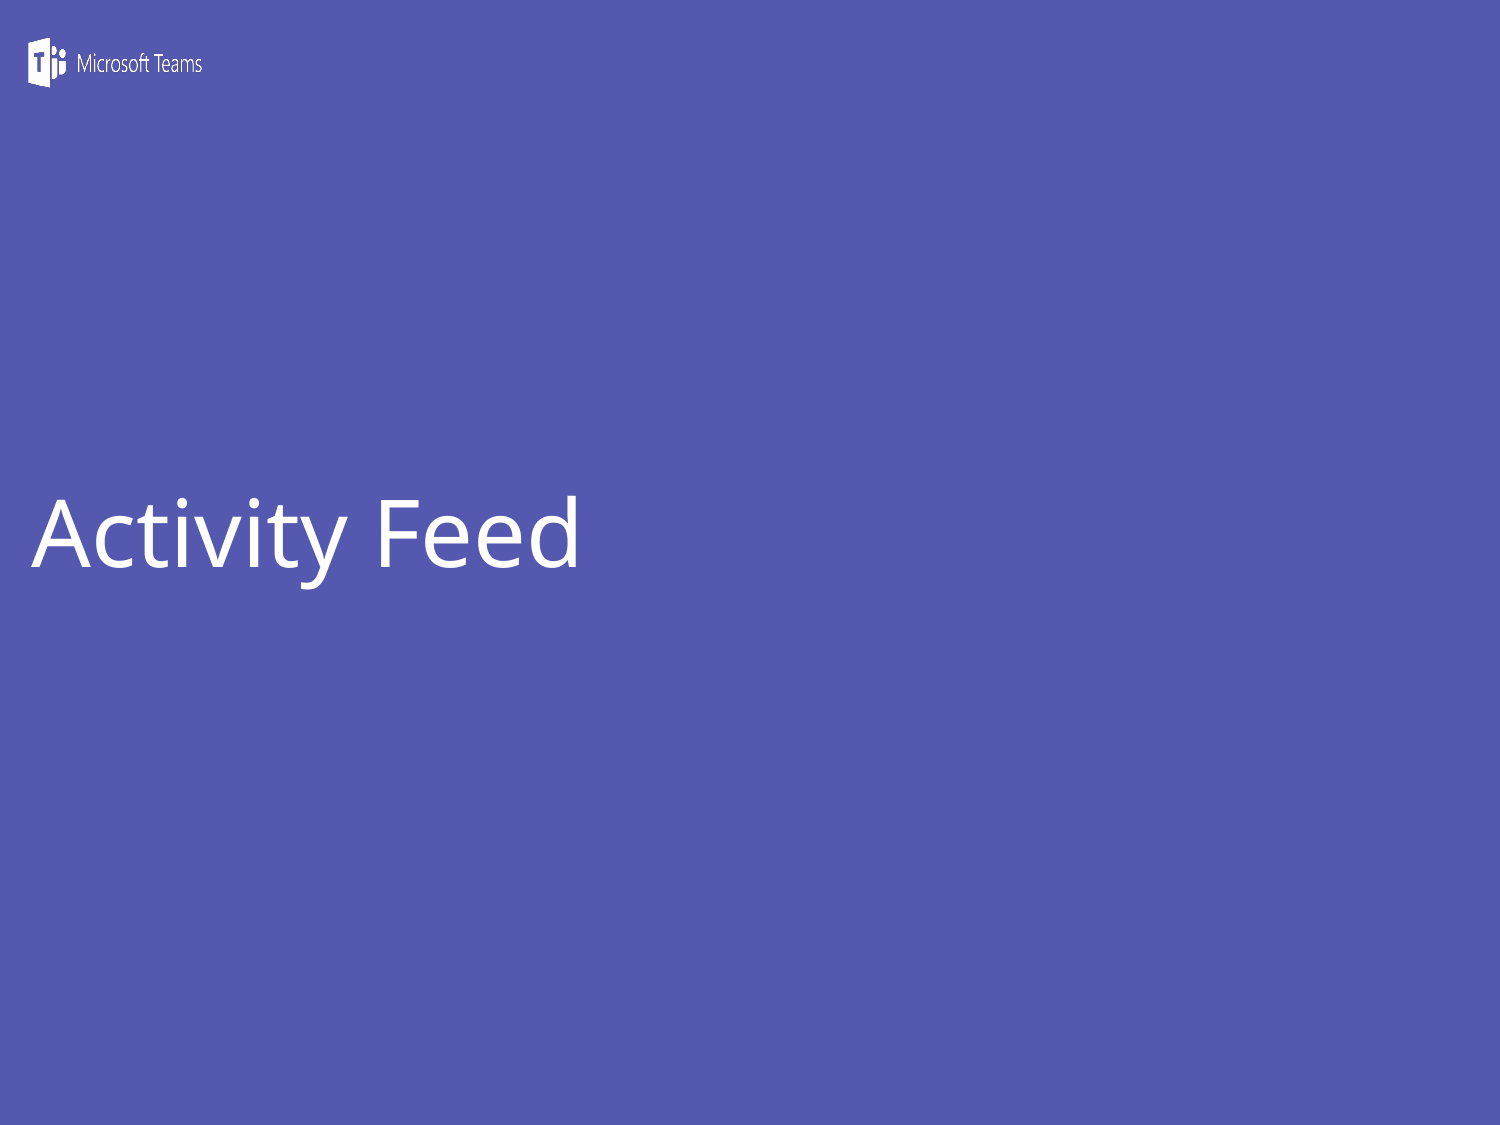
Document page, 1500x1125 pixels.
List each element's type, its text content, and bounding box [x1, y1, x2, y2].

picture [18, 24, 212, 101]
title Activity Feed [16, 338, 1229, 596]
